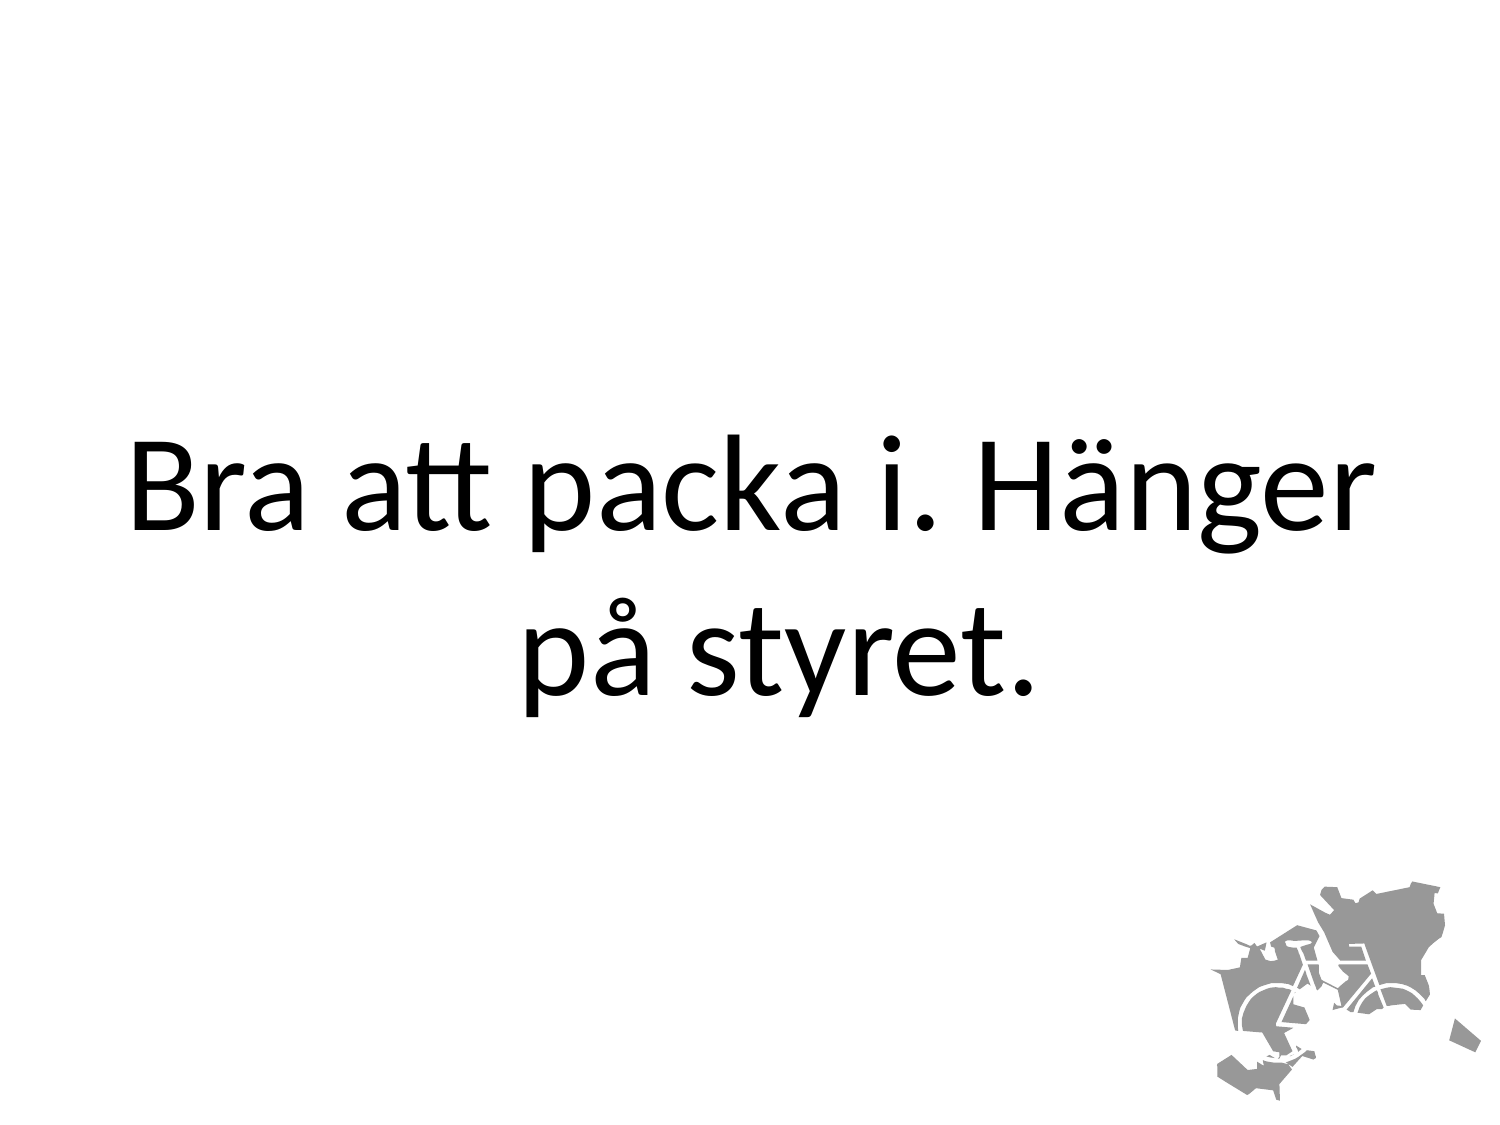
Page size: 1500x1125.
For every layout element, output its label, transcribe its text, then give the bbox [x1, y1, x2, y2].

picture [1210, 881, 1482, 1101]
list Bra att packa i. Hänger på styret. [76, 384, 1427, 741]
